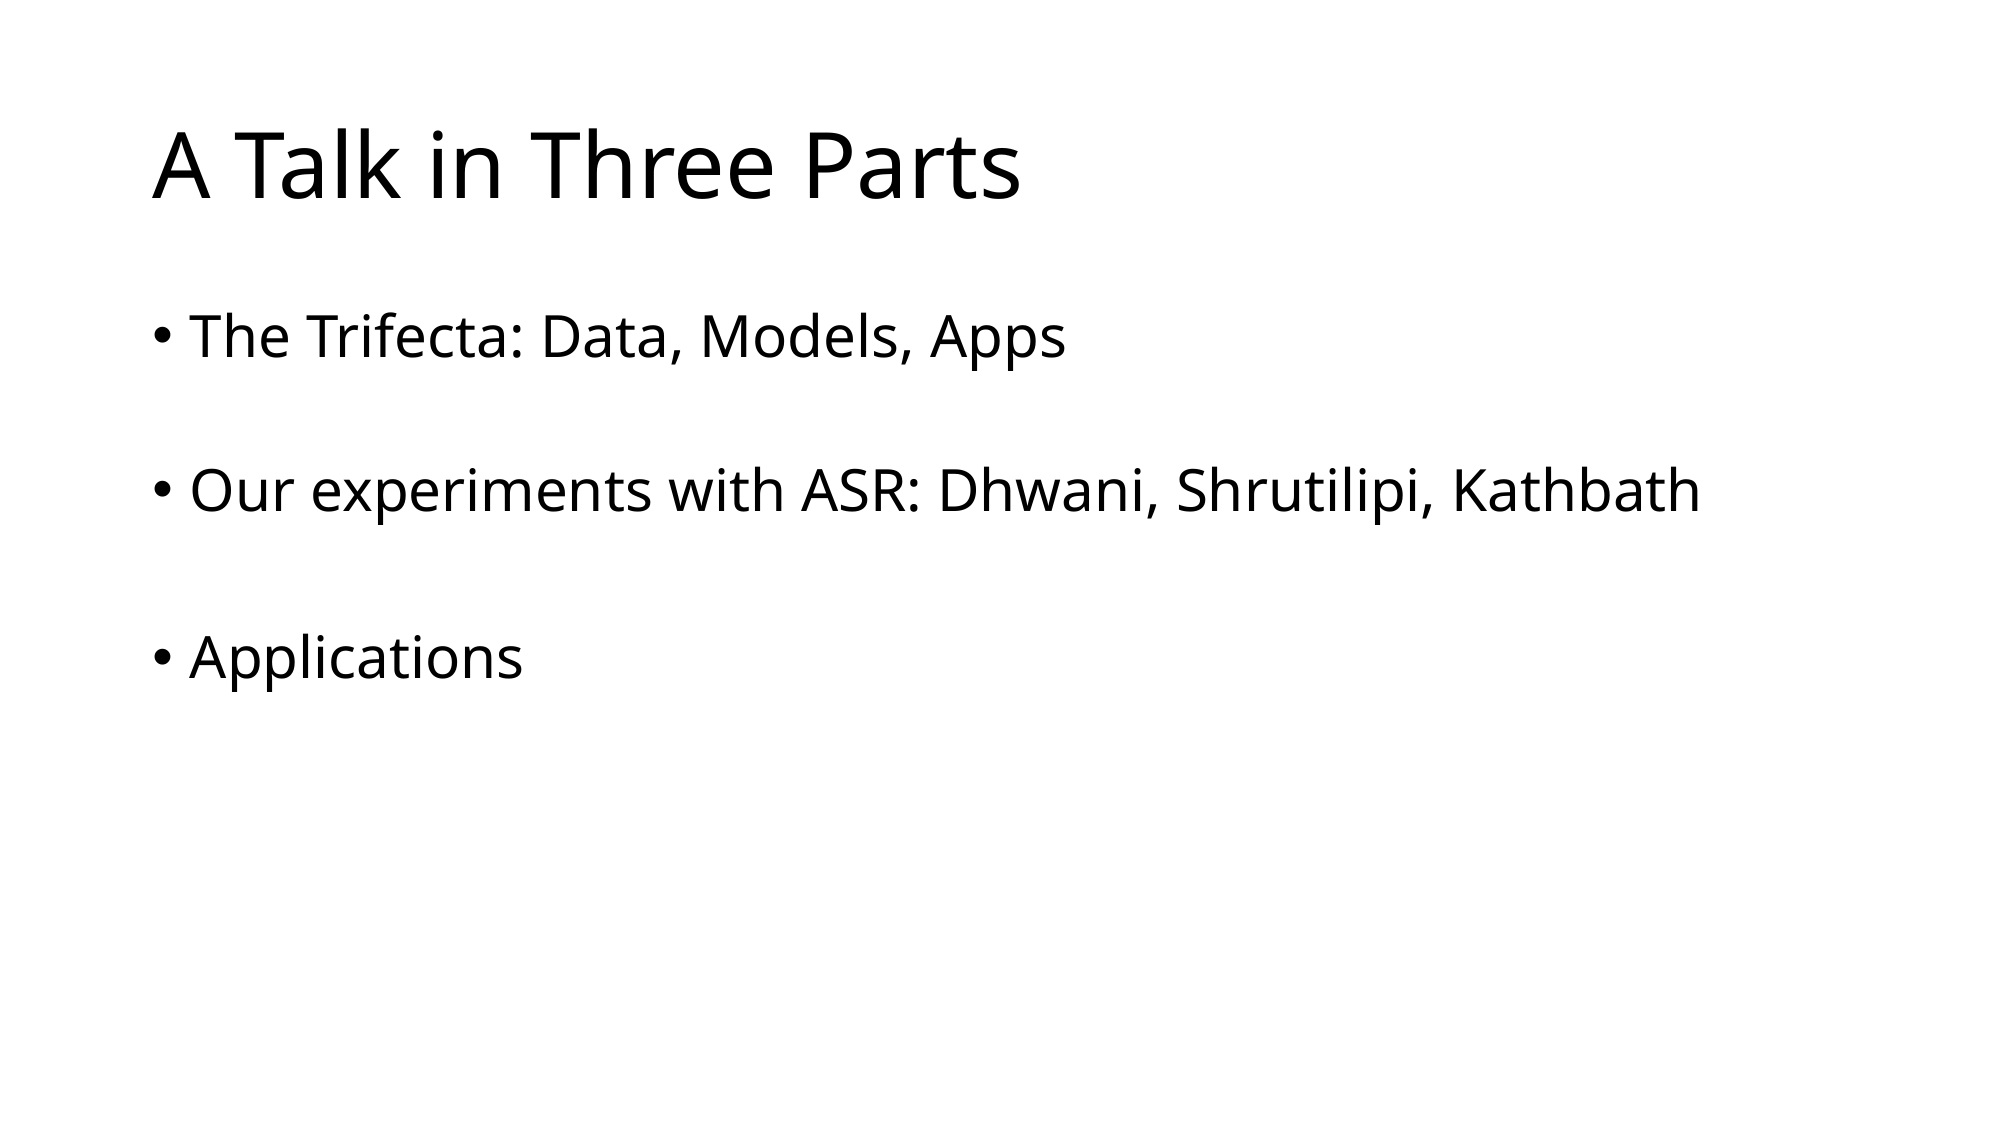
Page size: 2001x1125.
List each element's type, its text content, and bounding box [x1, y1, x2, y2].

title A Talk in Three Parts [137, 59, 1863, 278]
list The Trifecta: Data, Models, Apps Our experiments with ASR: Dhwani, Shrutilipi, Kathbath Applications [137, 299, 1863, 1014]
